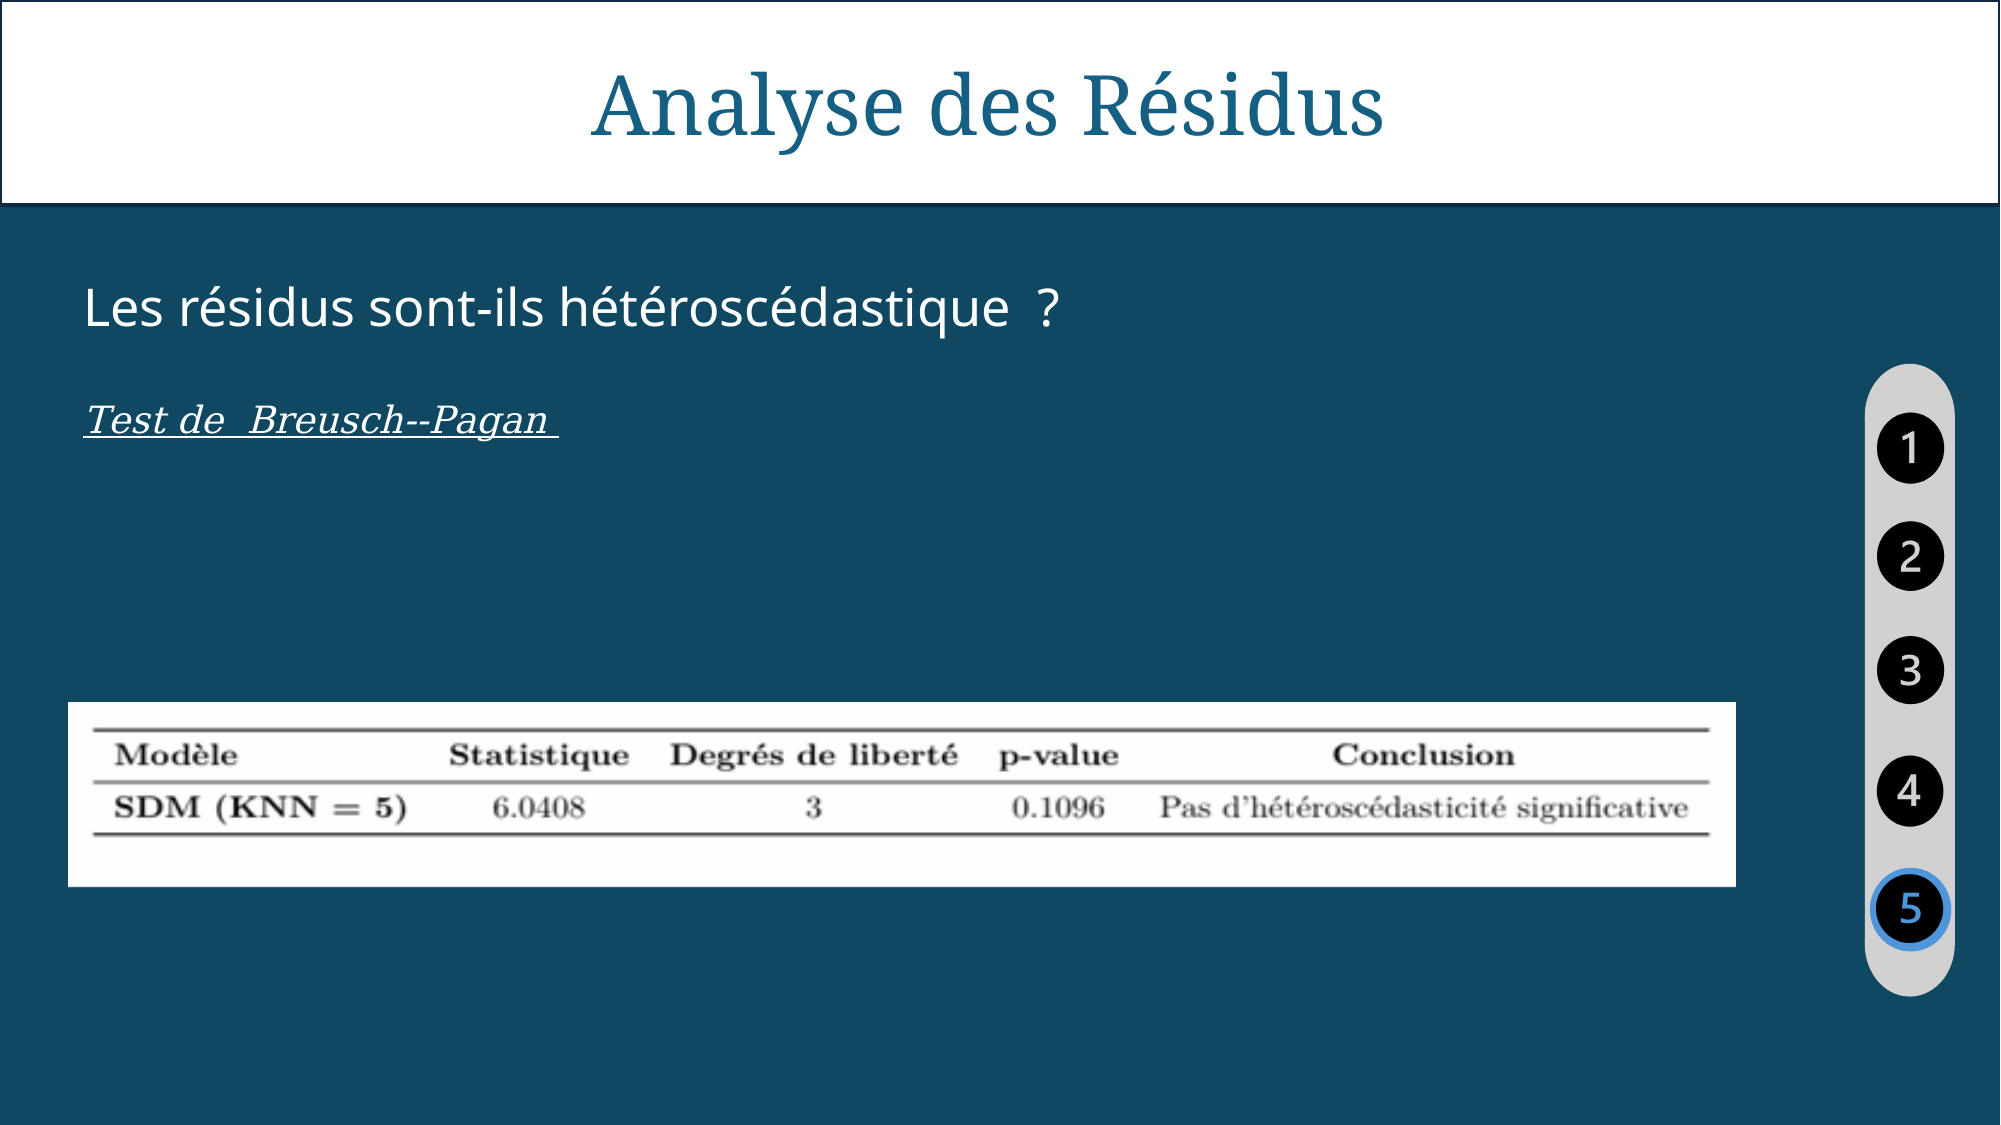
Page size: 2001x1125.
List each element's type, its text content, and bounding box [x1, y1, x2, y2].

picture [67, 702, 1736, 1125]
text_box Les résidus sont-ils hétéroscédastique ? [68, 266, 1705, 344]
text_box Analyse des Résidus [0, 0, 2000, 207]
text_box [1867, 402, 1954, 952]
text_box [1864, 363, 1956, 998]
